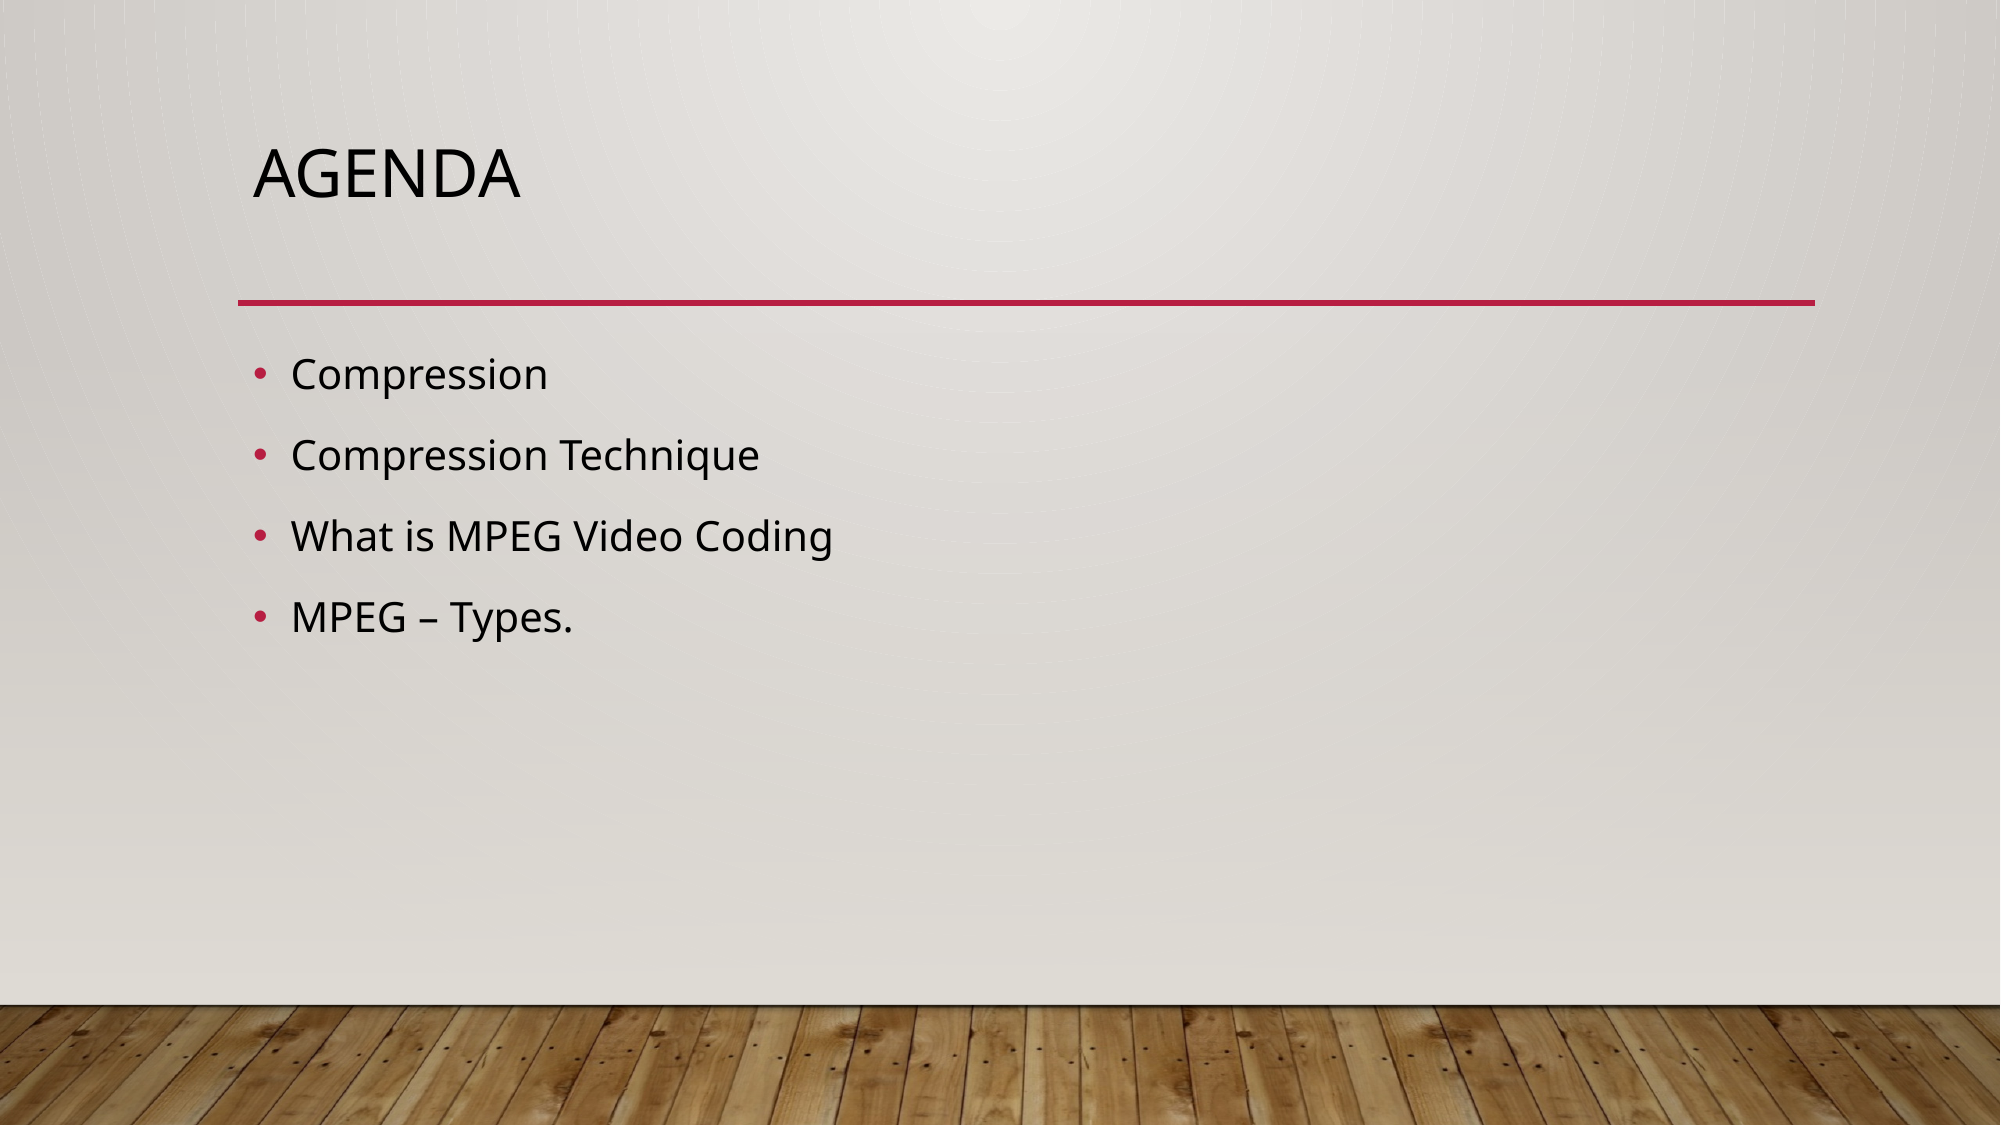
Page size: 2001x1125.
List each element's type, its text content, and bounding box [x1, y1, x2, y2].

list Compression Compression Technique What is MPEG Video Coding MPEG – Types. [238, 330, 1814, 897]
picture [0, 1005, 2000, 1125]
title Agenda [238, 131, 1814, 305]
